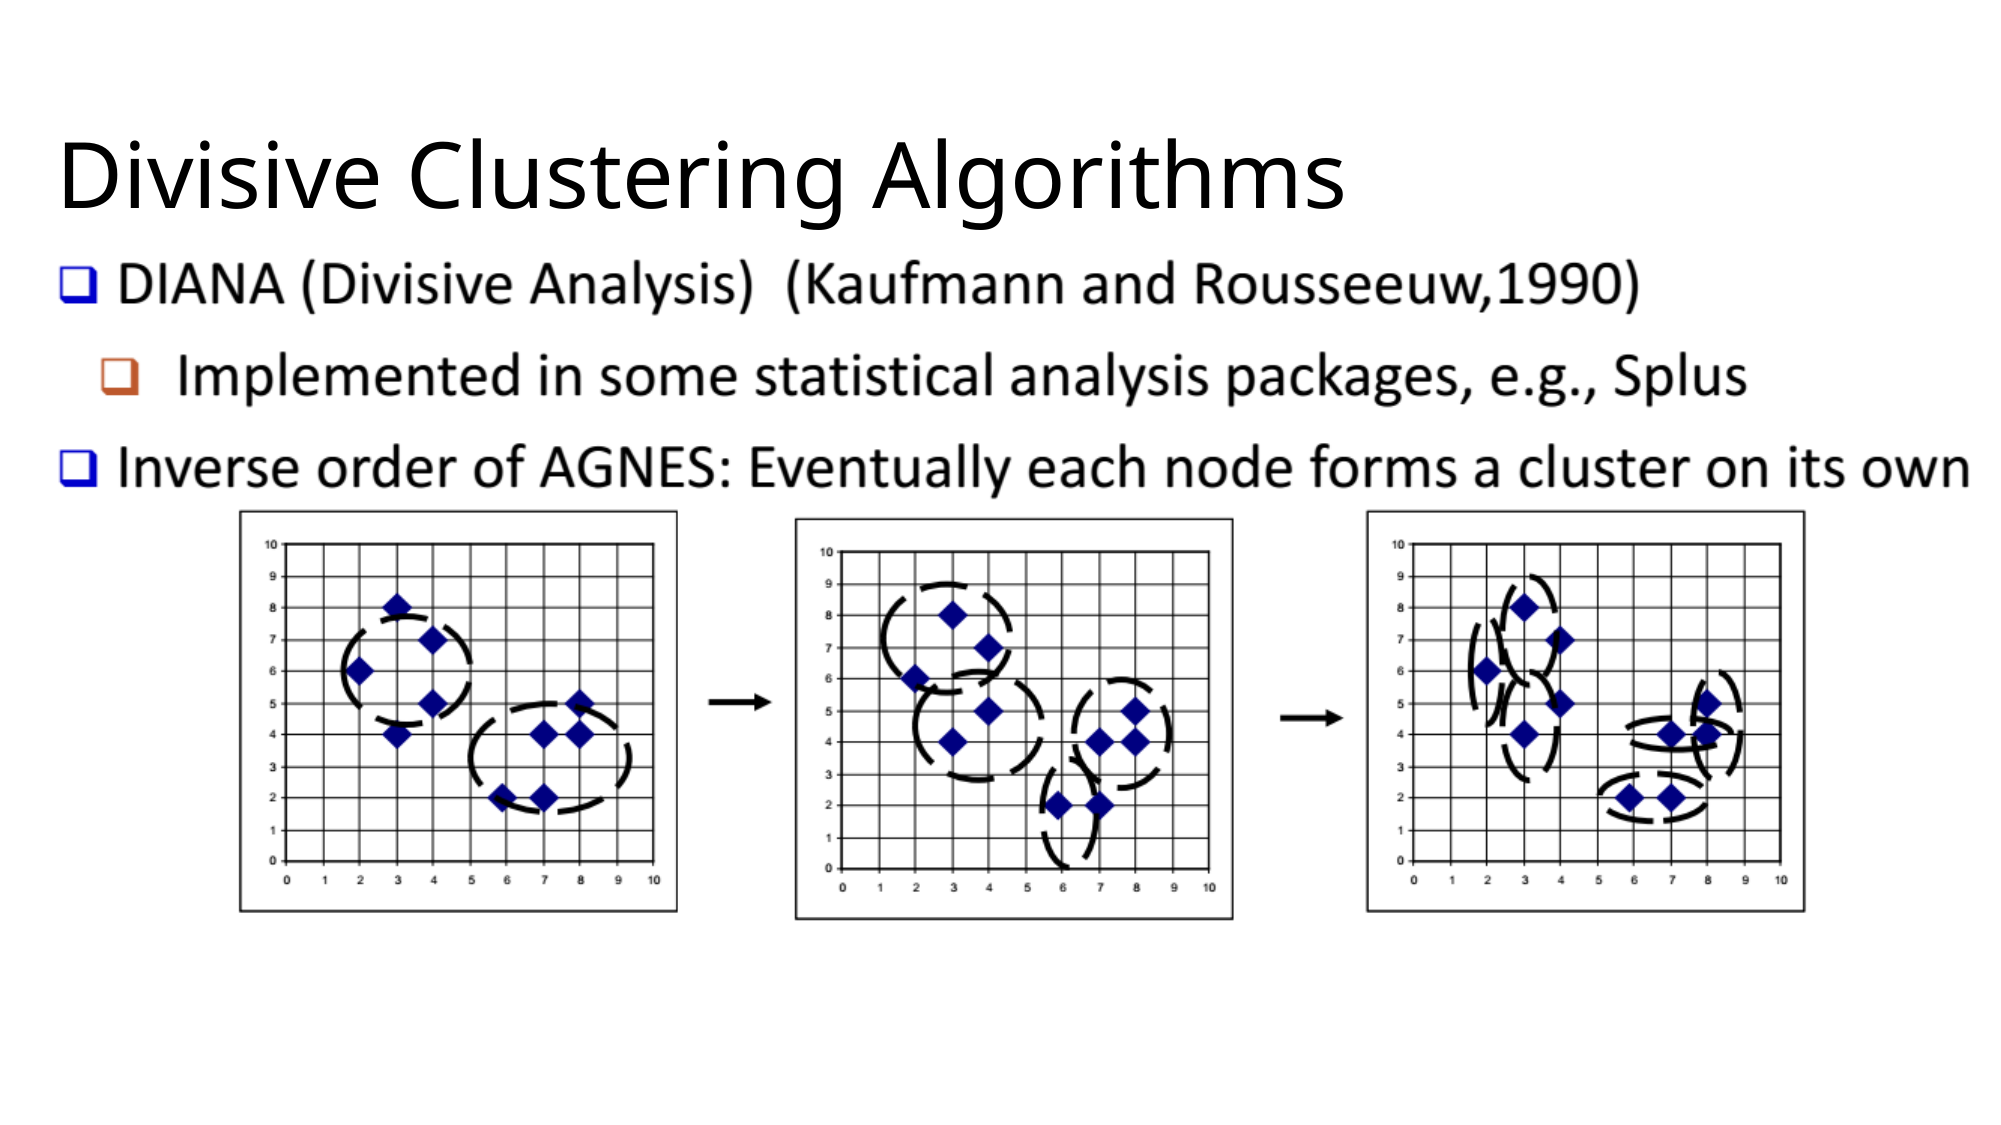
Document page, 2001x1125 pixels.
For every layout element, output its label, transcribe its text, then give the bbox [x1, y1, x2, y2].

picture [41, 242, 1979, 934]
title Divisive Clustering Algorithms [41, 70, 1767, 242]
